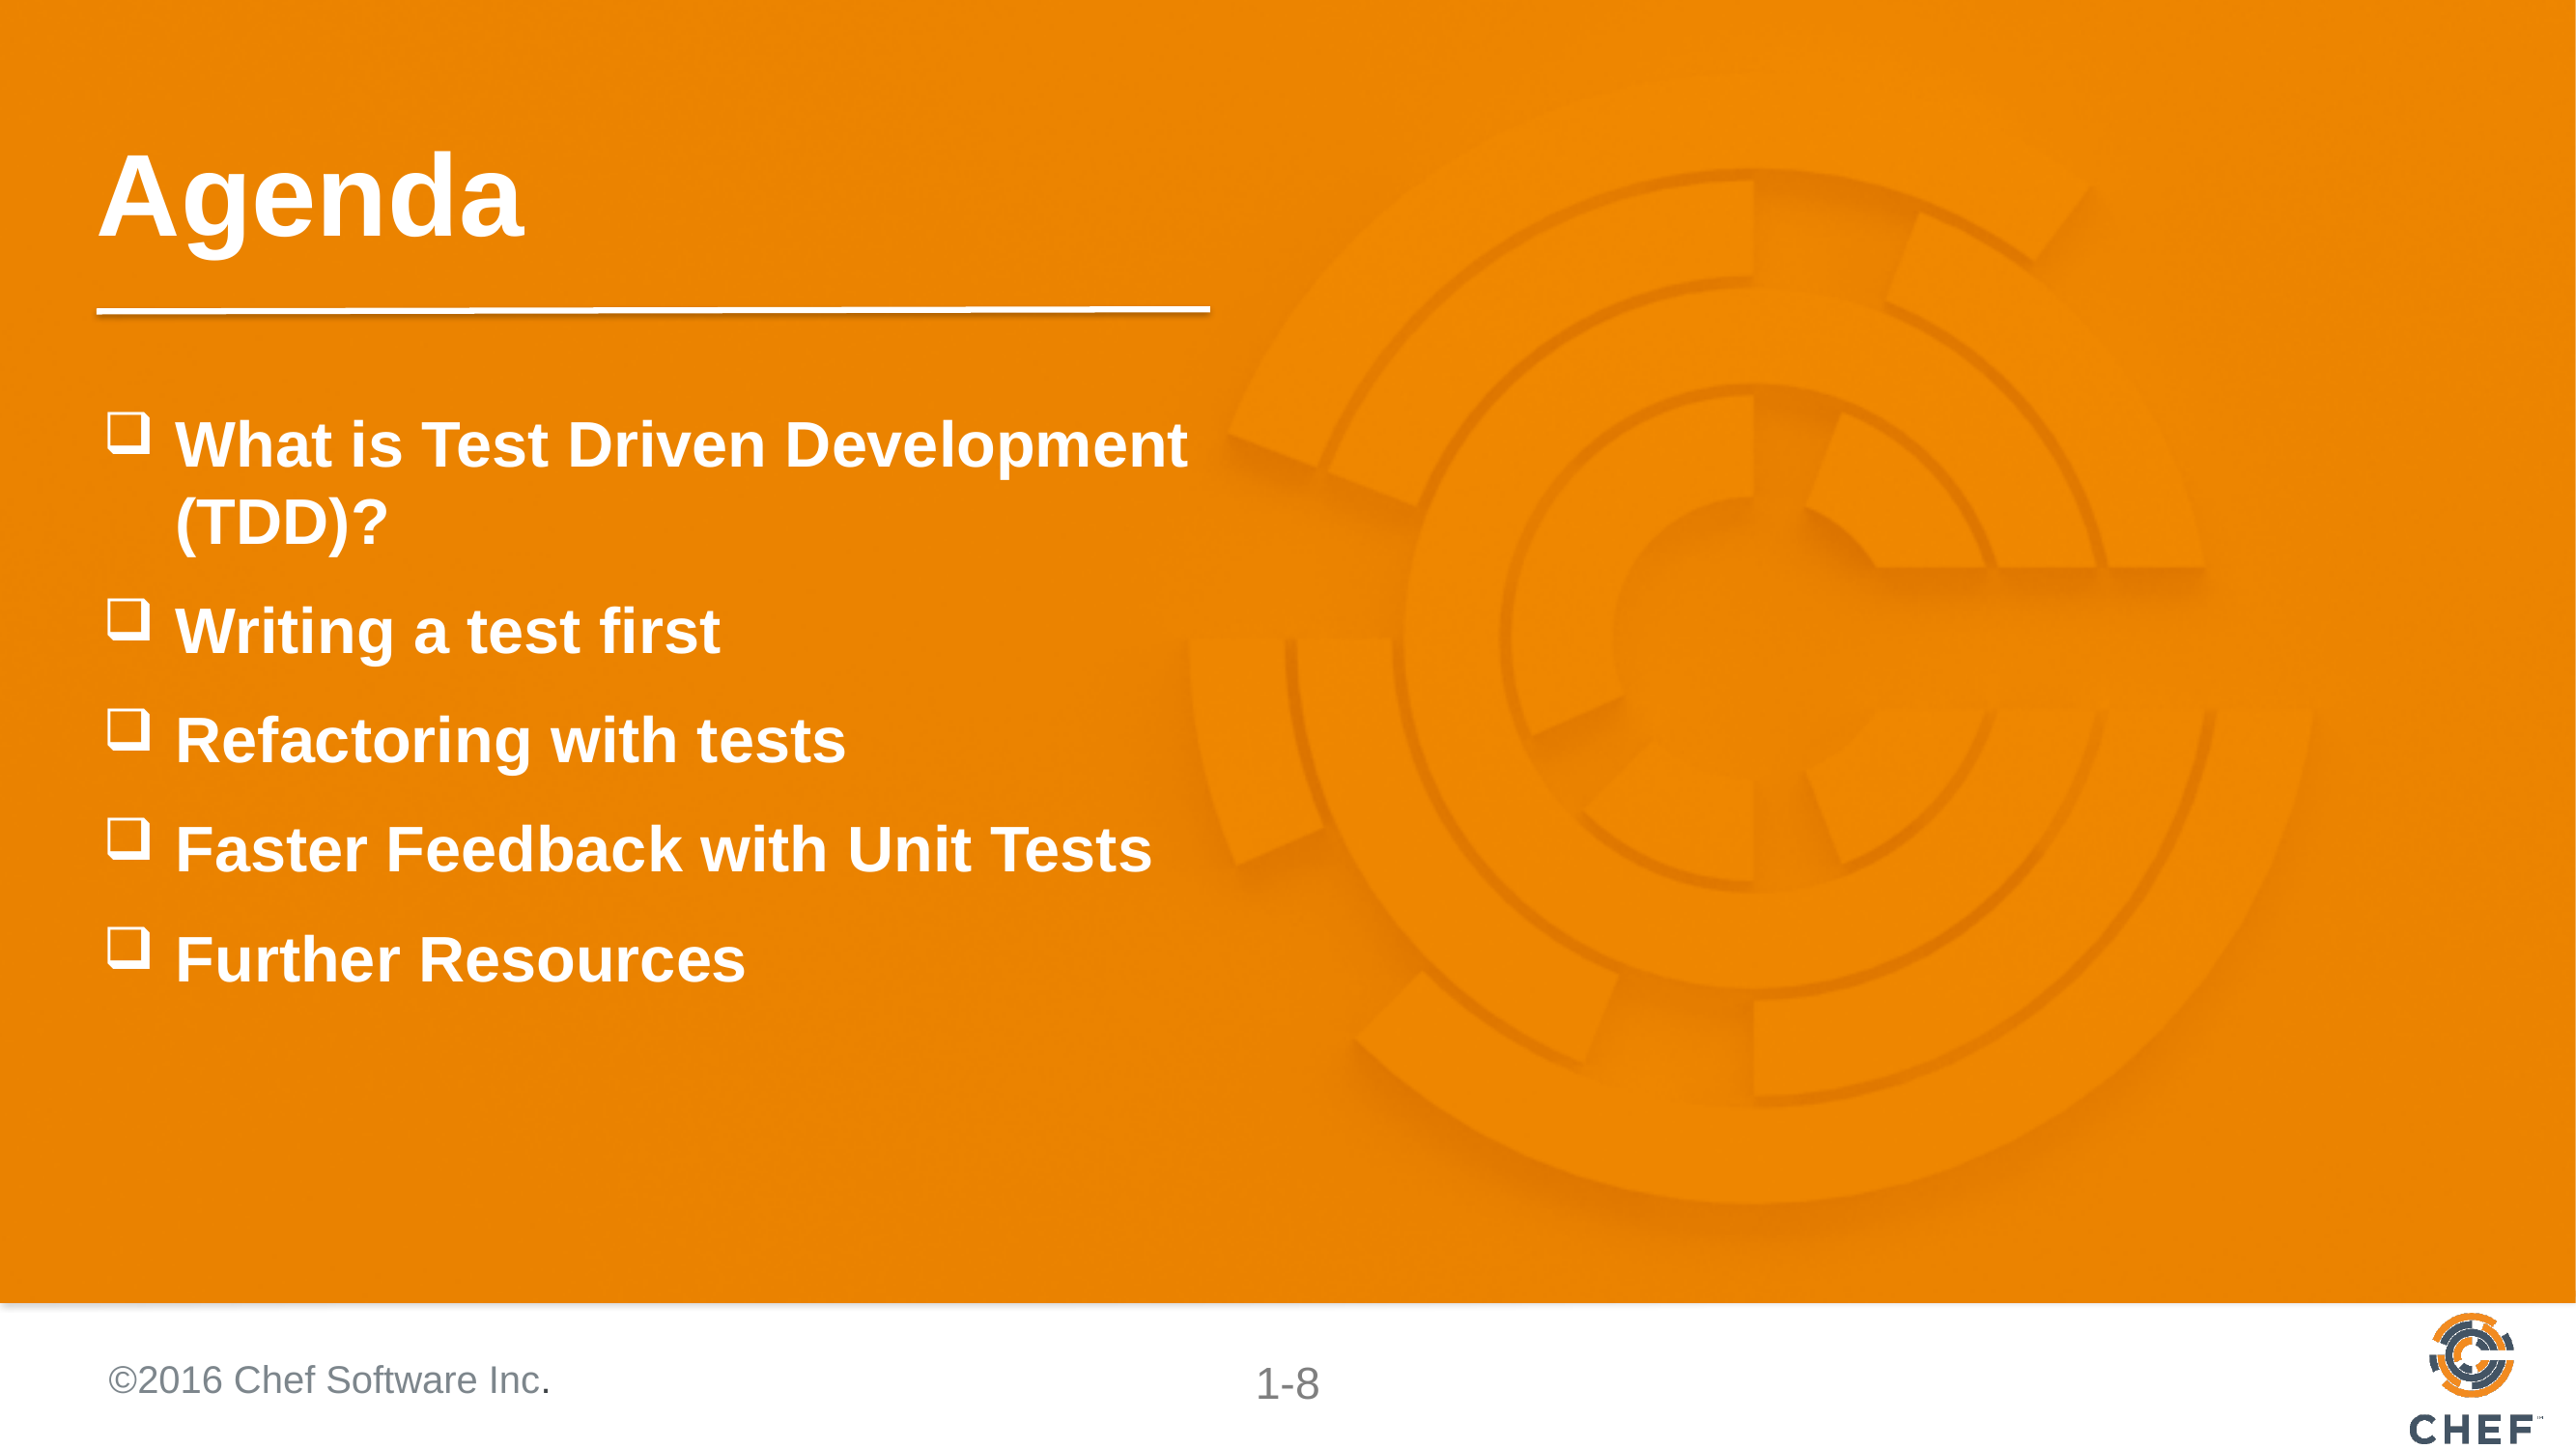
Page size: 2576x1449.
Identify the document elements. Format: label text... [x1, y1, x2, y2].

list What is Test Driven Development (TDD)? Writing a test first Refactoring with tests Faster Feedback with Unit Tests Further Resources [102, 402, 1210, 1142]
title Agenda [96, 135, 1210, 268]
picture [0, 0, 2576, 1449]
